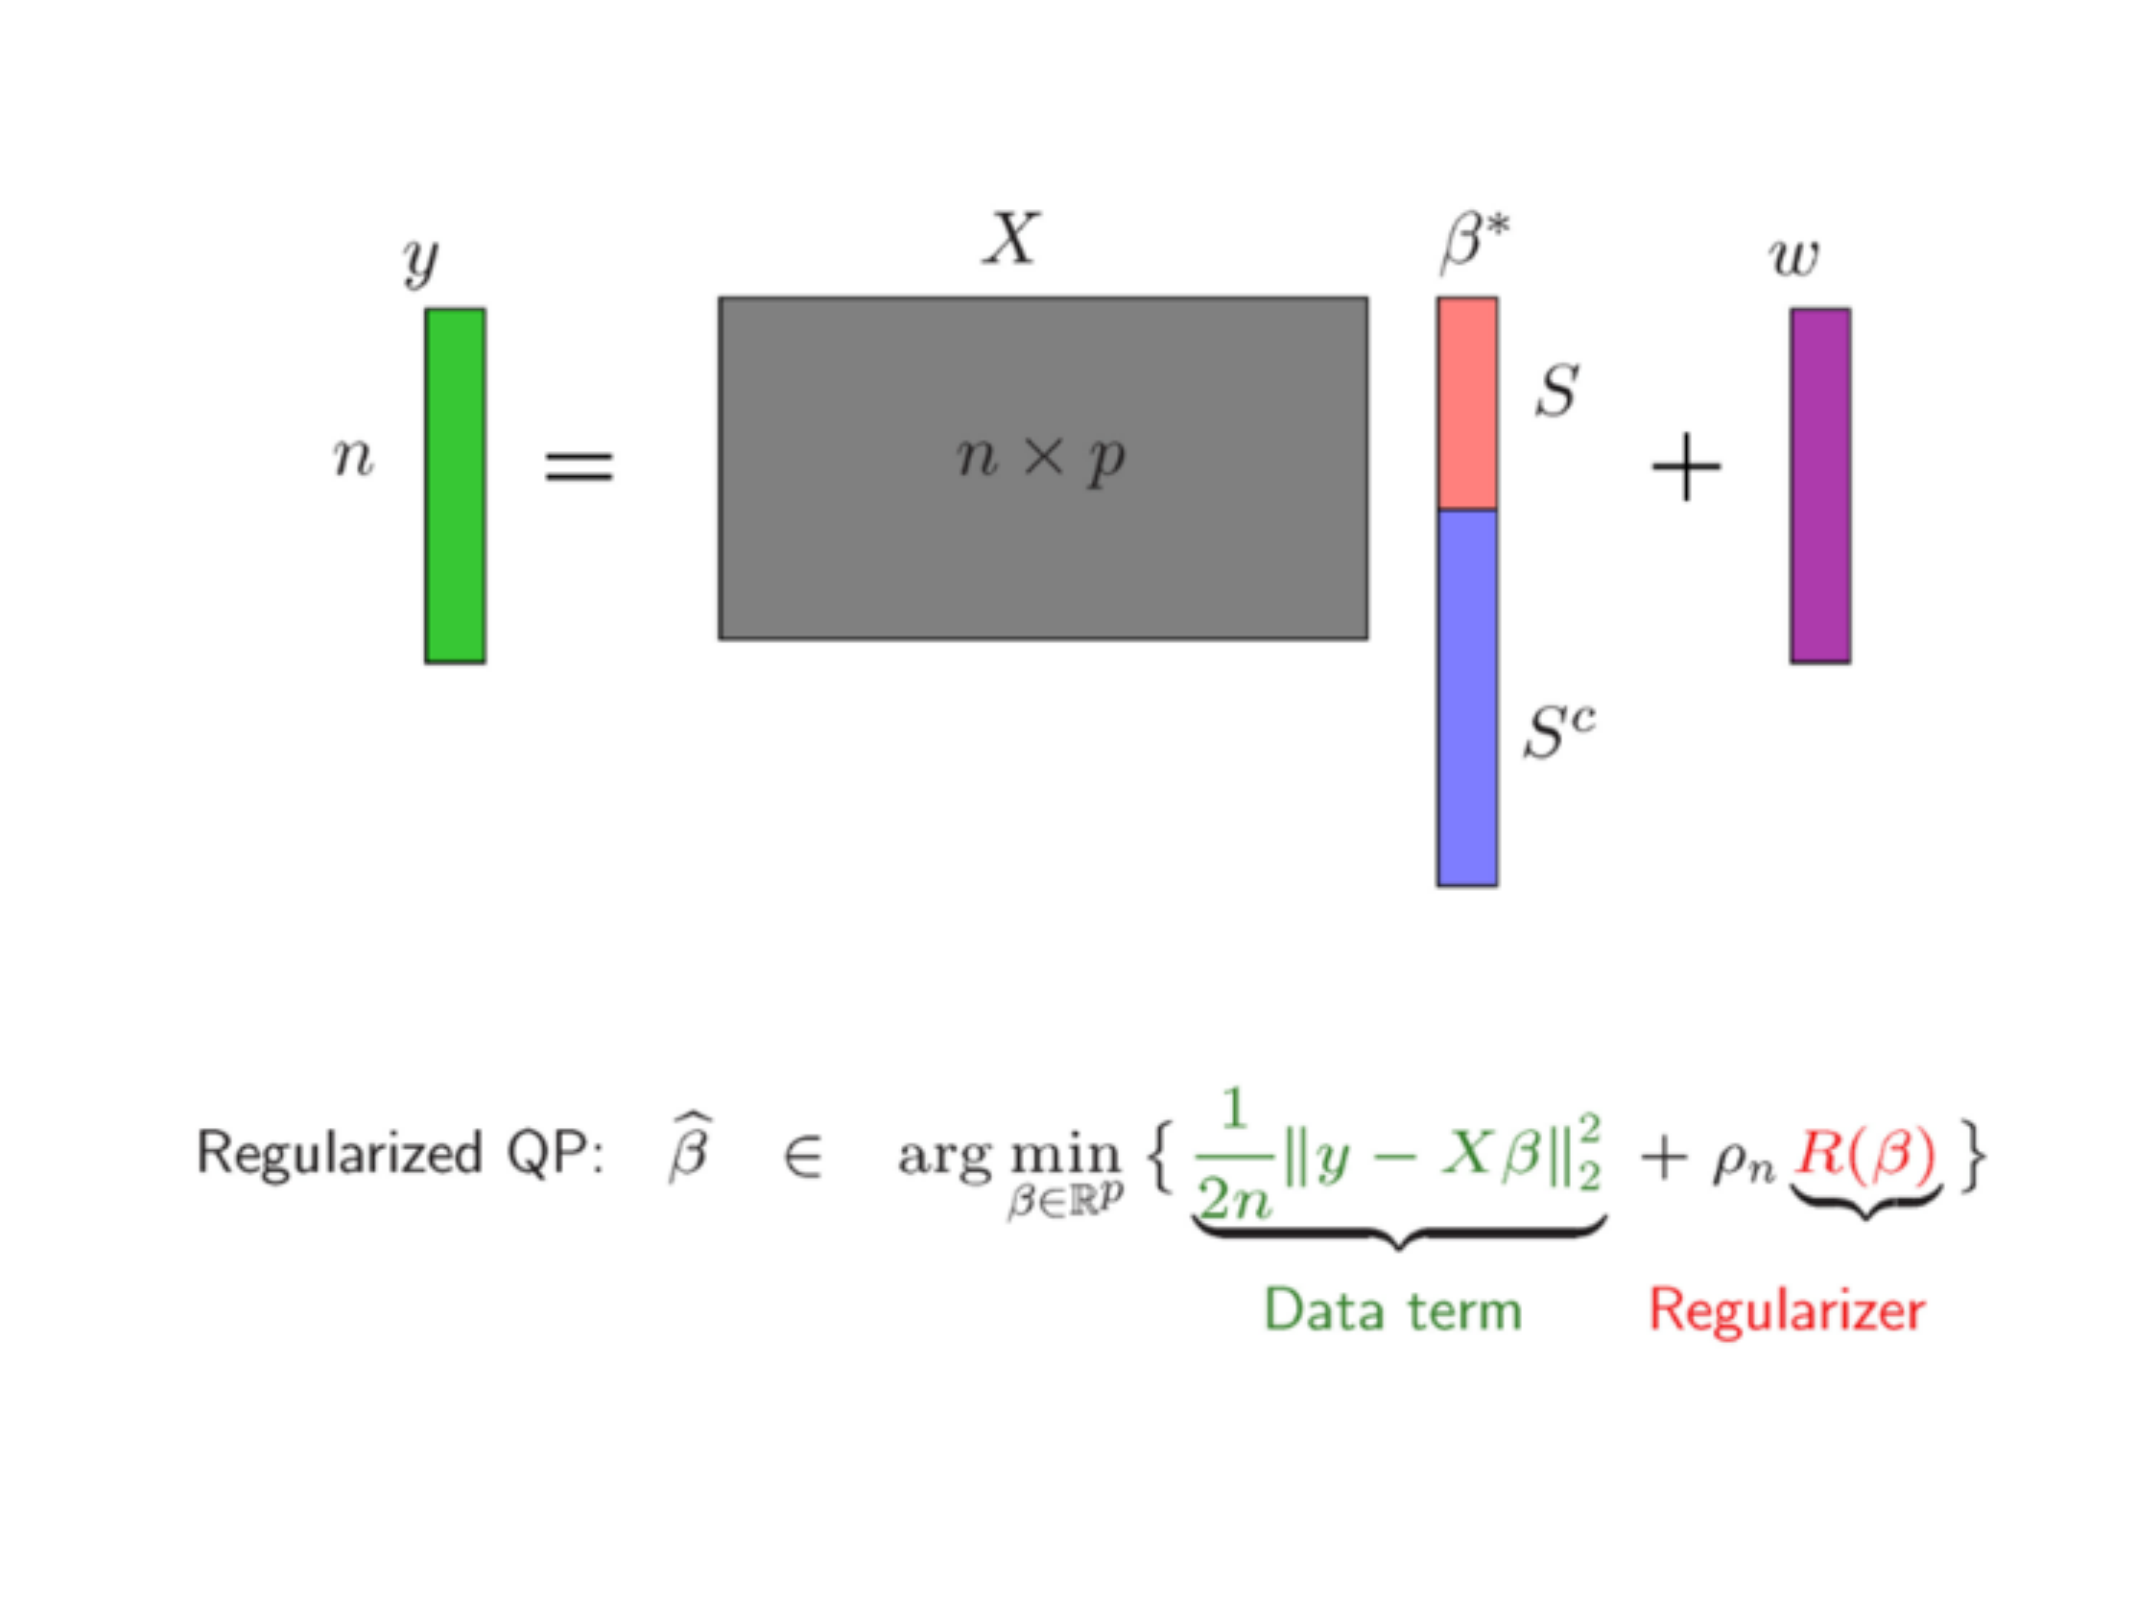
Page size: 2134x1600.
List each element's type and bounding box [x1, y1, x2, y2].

picture [139, 188, 1994, 1366]
